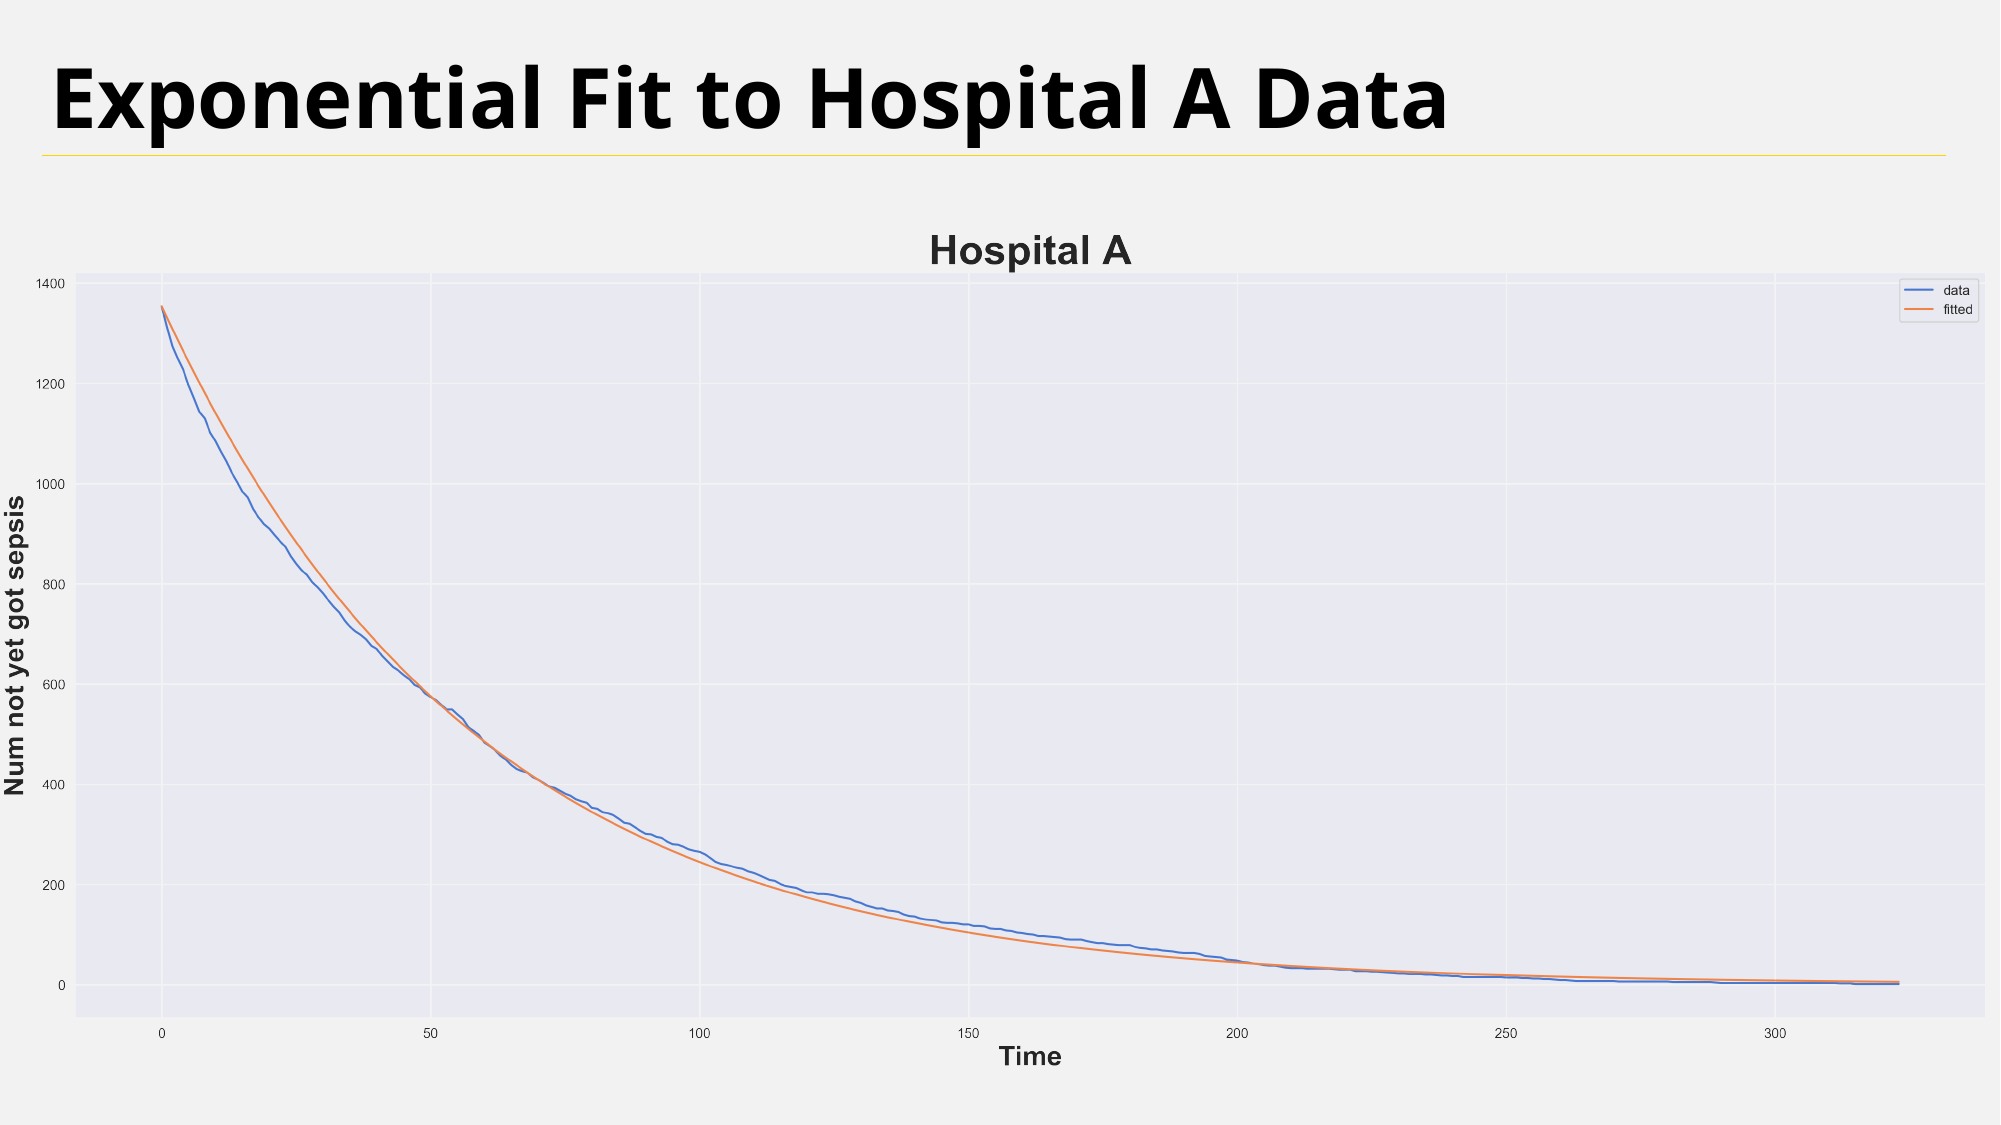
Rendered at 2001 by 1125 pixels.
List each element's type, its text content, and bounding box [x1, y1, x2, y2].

list Exponential Fit to Hospital A Data [35, 27, 1953, 176]
picture [0, 225, 1995, 1080]
